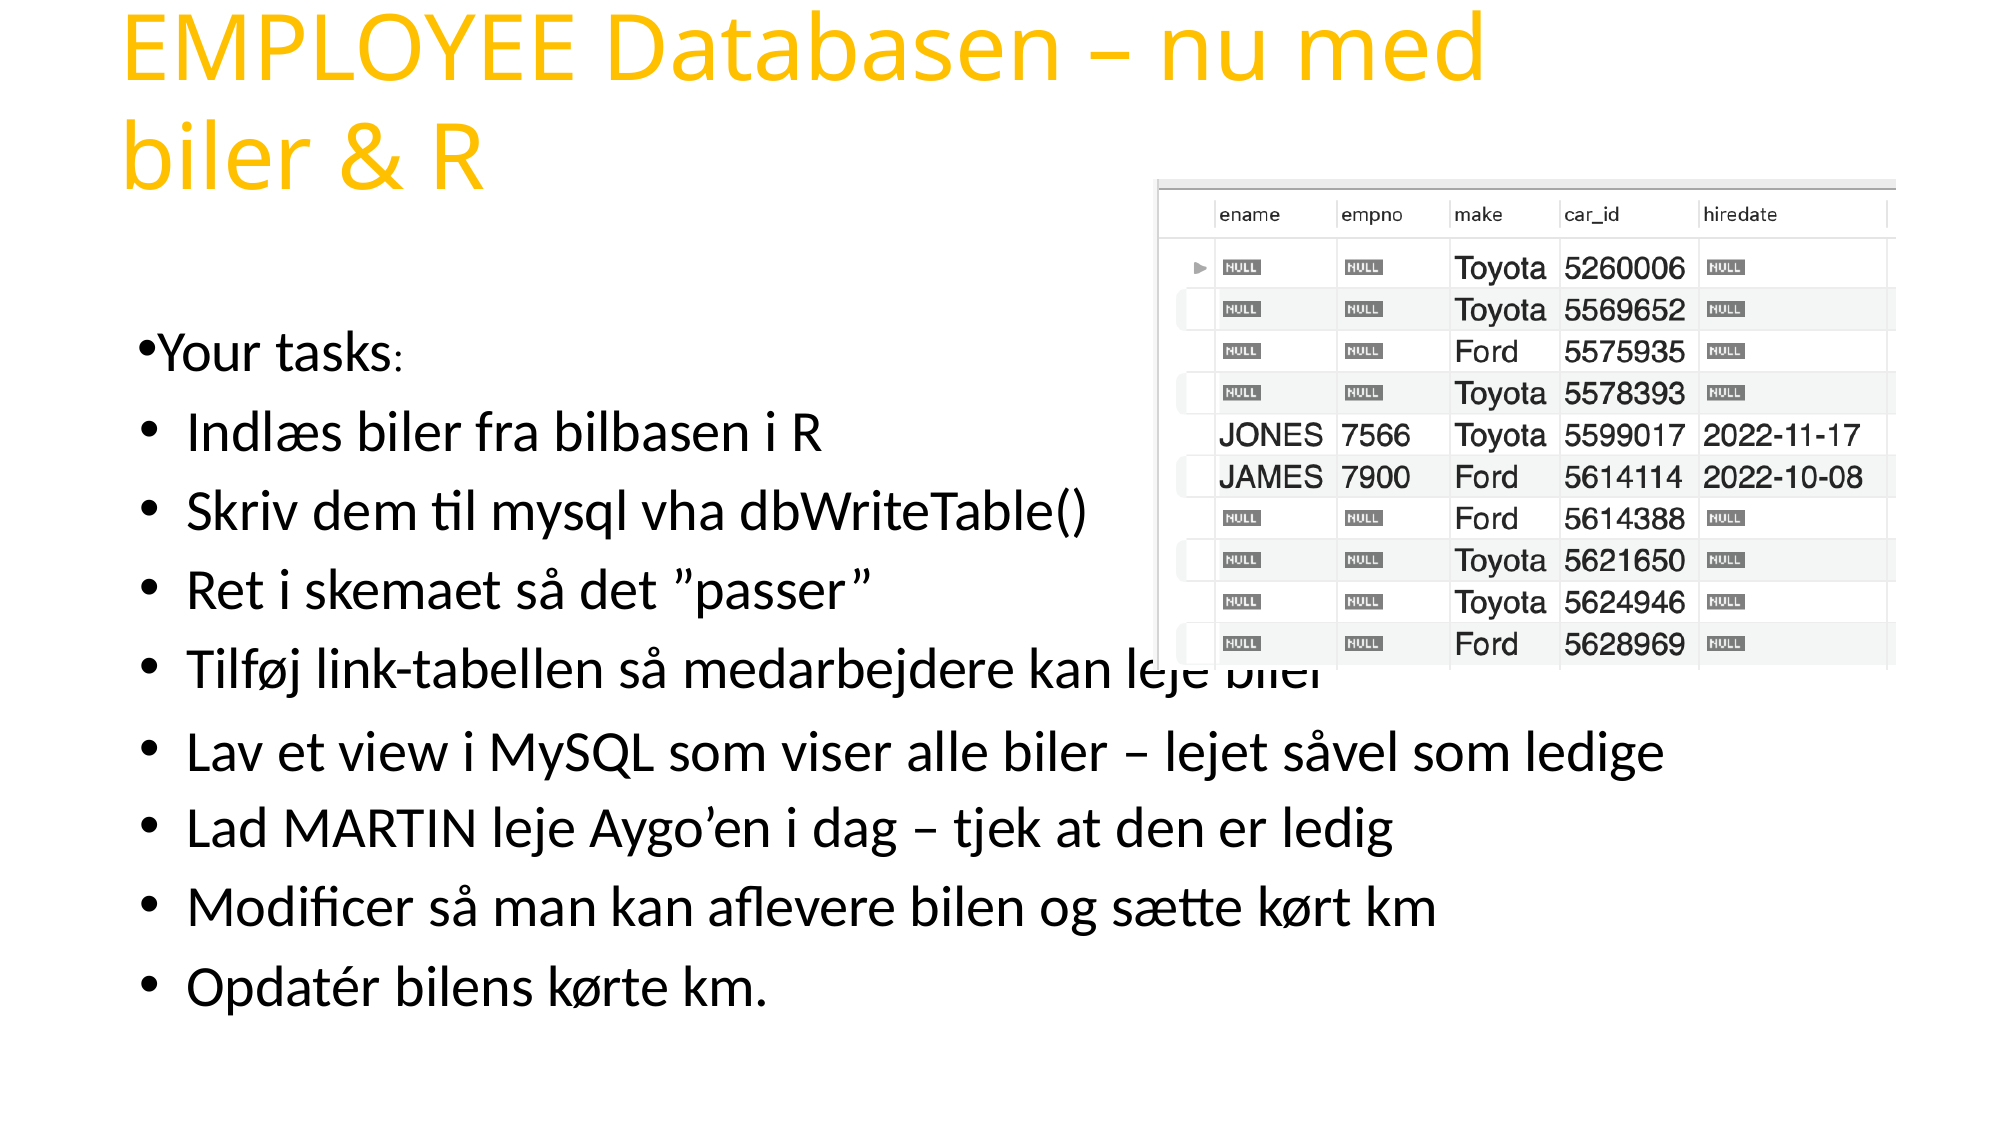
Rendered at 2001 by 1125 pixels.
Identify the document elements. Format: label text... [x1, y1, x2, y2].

title EMPLOYEE Databasen – nu med biler & R [117, 0, 1634, 209]
picture [1153, 179, 1896, 670]
list Your tasks: Indlæs biler fra bilbasen i R Skriv dem til mysql vha dbWriteTable() Ret i skemaet så det ”passer” Tilføj link-tabellen så medarbejdere kan leje biler Lav et view i MySQL som viser alle biler – lejet såvel som ledige Lad MARTIN leje Aygo’en i dag – tjek at den er ledig Modificer så man kan aflevere bilen og sætte kørt km Opdatér bilens kørte km. [137, 299, 1863, 1019]
